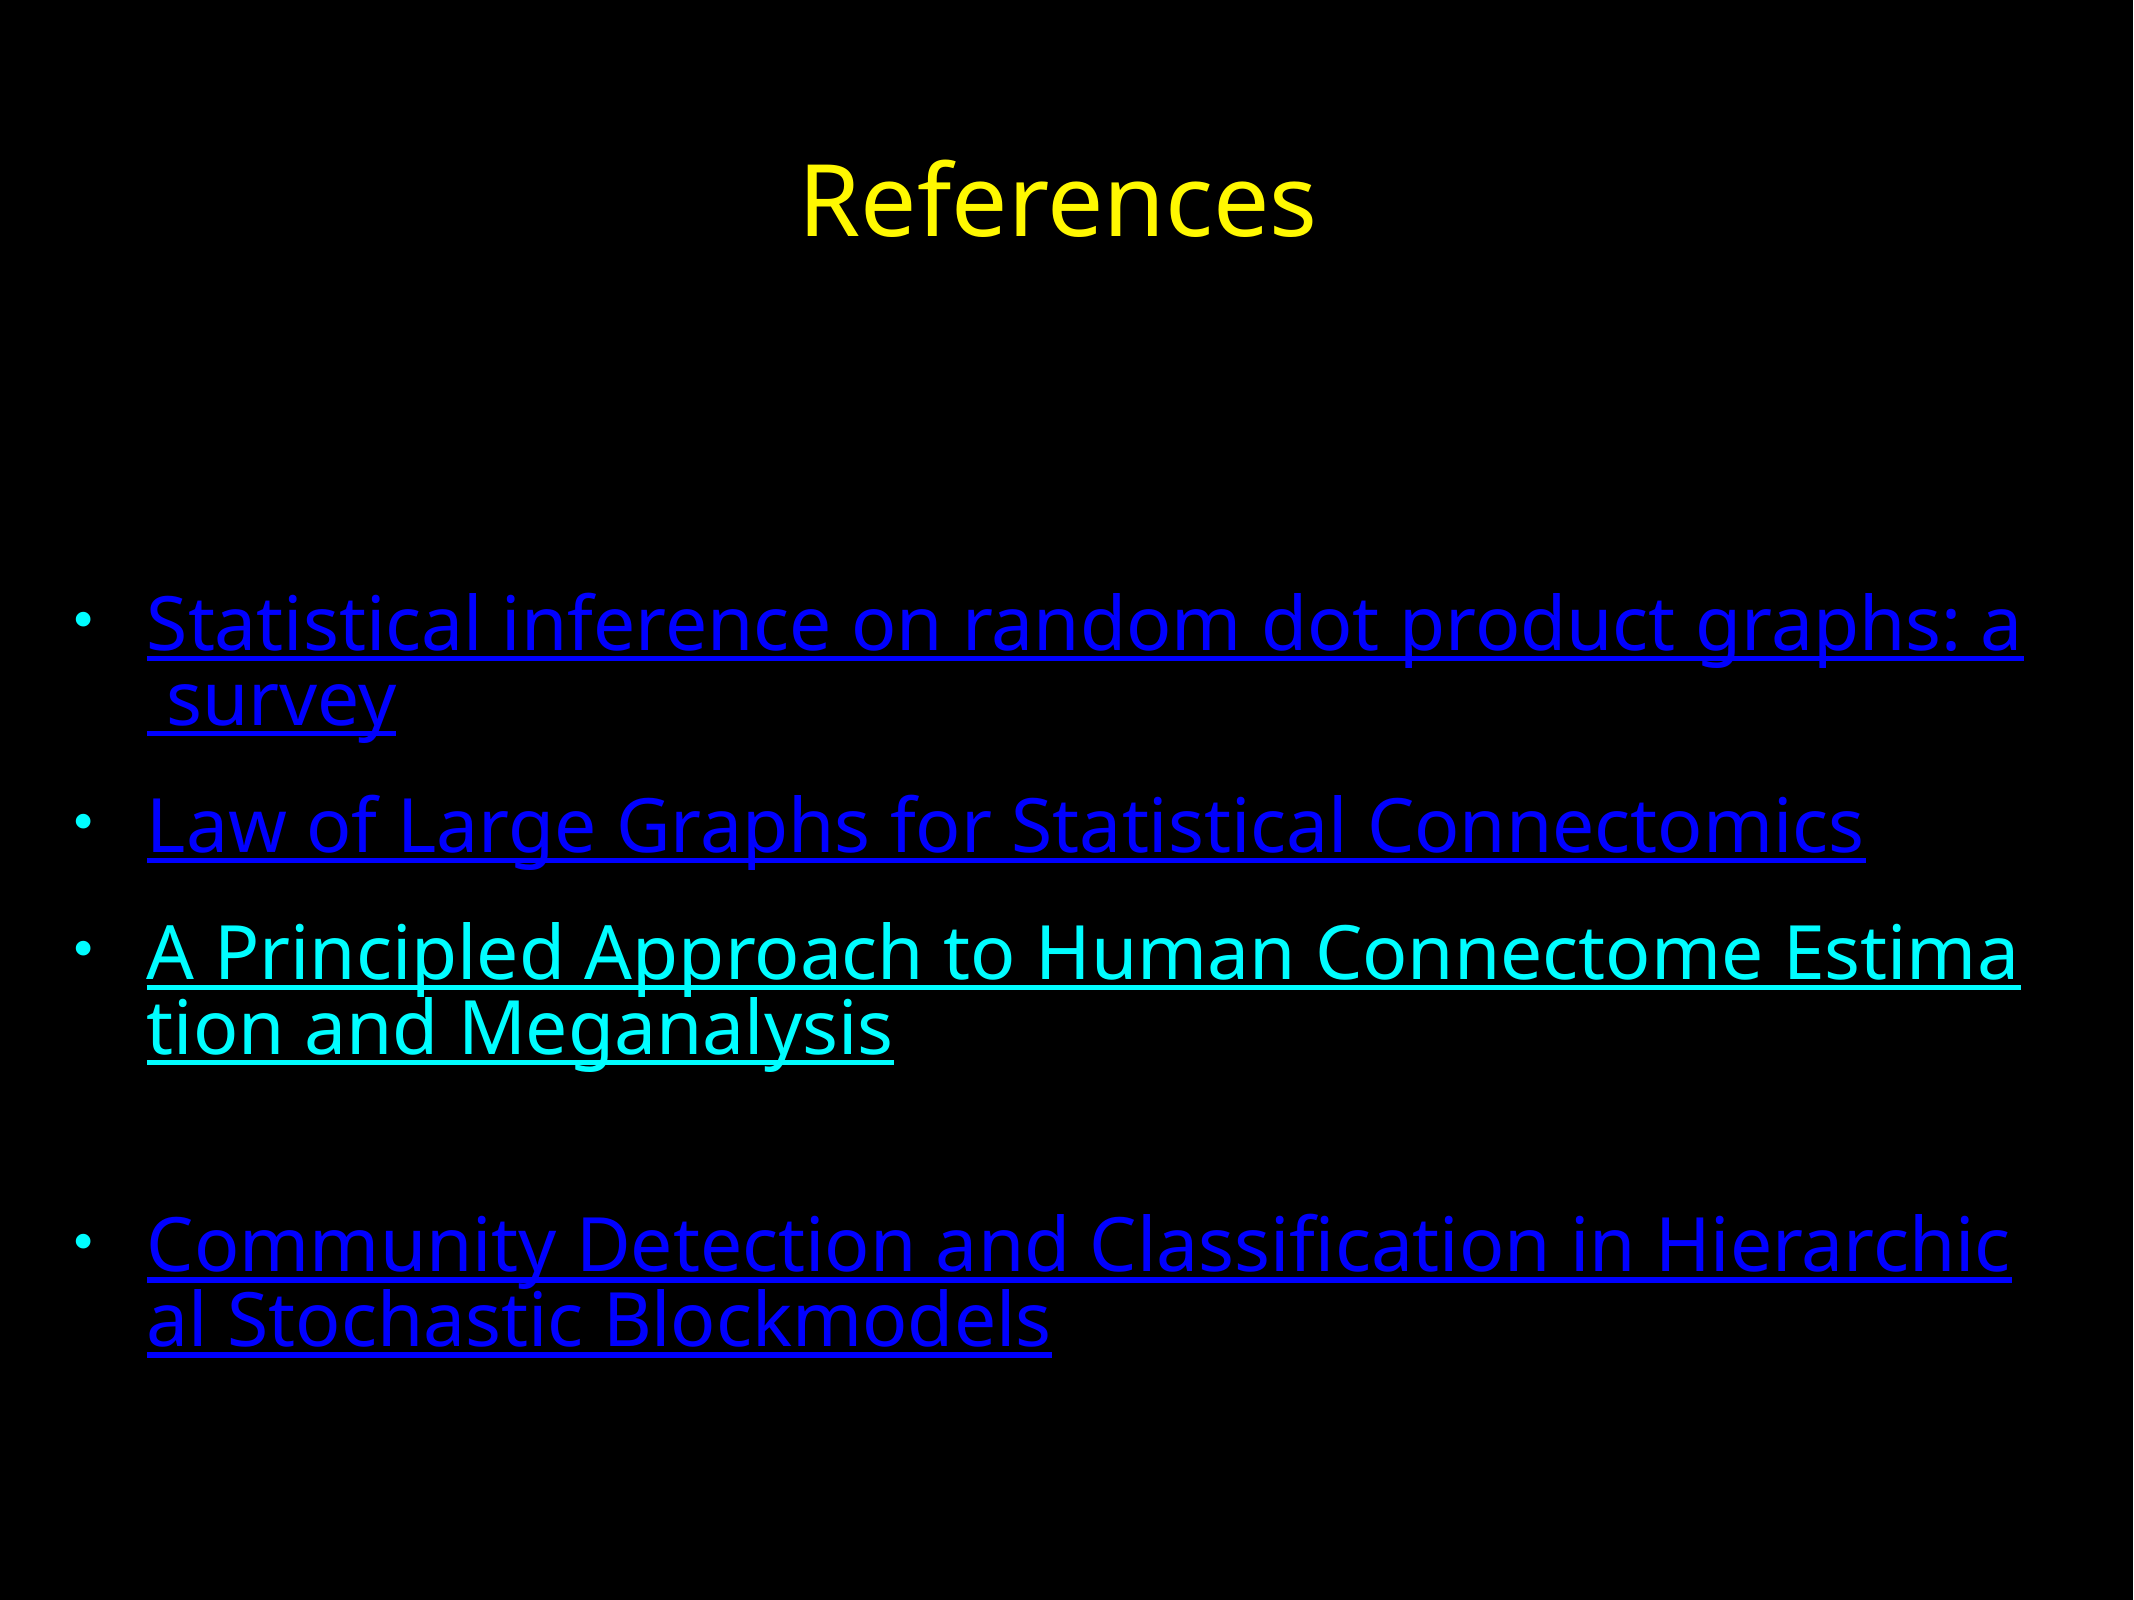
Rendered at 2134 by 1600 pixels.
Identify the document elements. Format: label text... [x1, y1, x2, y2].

text_box Statistical inference on random dot product graphs: a survey Law of Large Graphs for Statistical Connectomics A Principled Approach to Human Connectome Estimation and Meganalysis Community Detection and Classification in Hierarchical Stochastic Blockmodels [65, 566, 2052, 1158]
text_box References [790, 127, 1327, 265]
